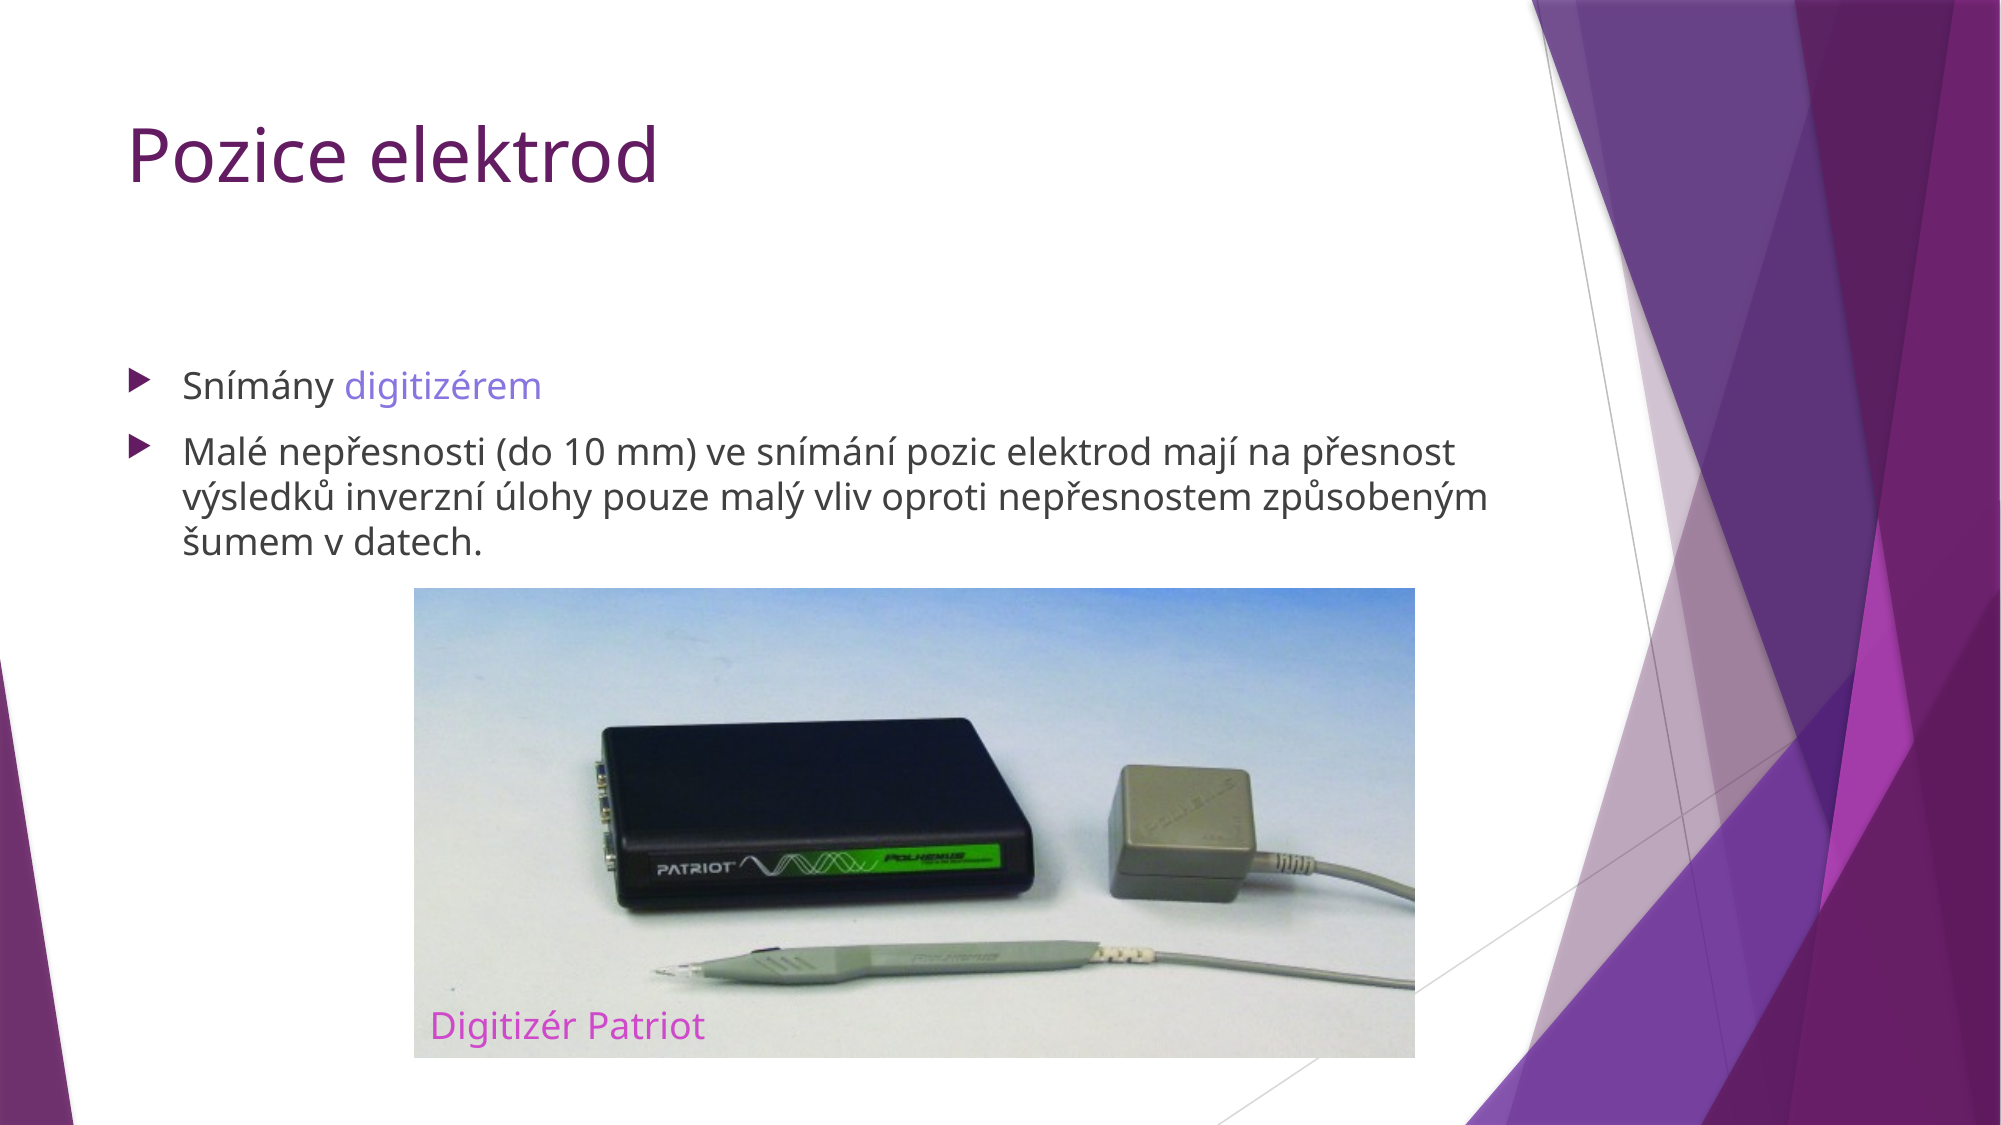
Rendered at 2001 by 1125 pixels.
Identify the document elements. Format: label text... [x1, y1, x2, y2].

list Snímány digitizérem Malé nepřesnosti (do 10 mm) ve snímání pozic elektrod mají na přesnost výsledků inverzní úlohy pouze malý vliv oproti nepřesnostem způsobeným šumem v datech. [111, 354, 1522, 992]
title Pozice elektrod [111, 99, 1522, 317]
picture [414, 588, 1416, 1059]
